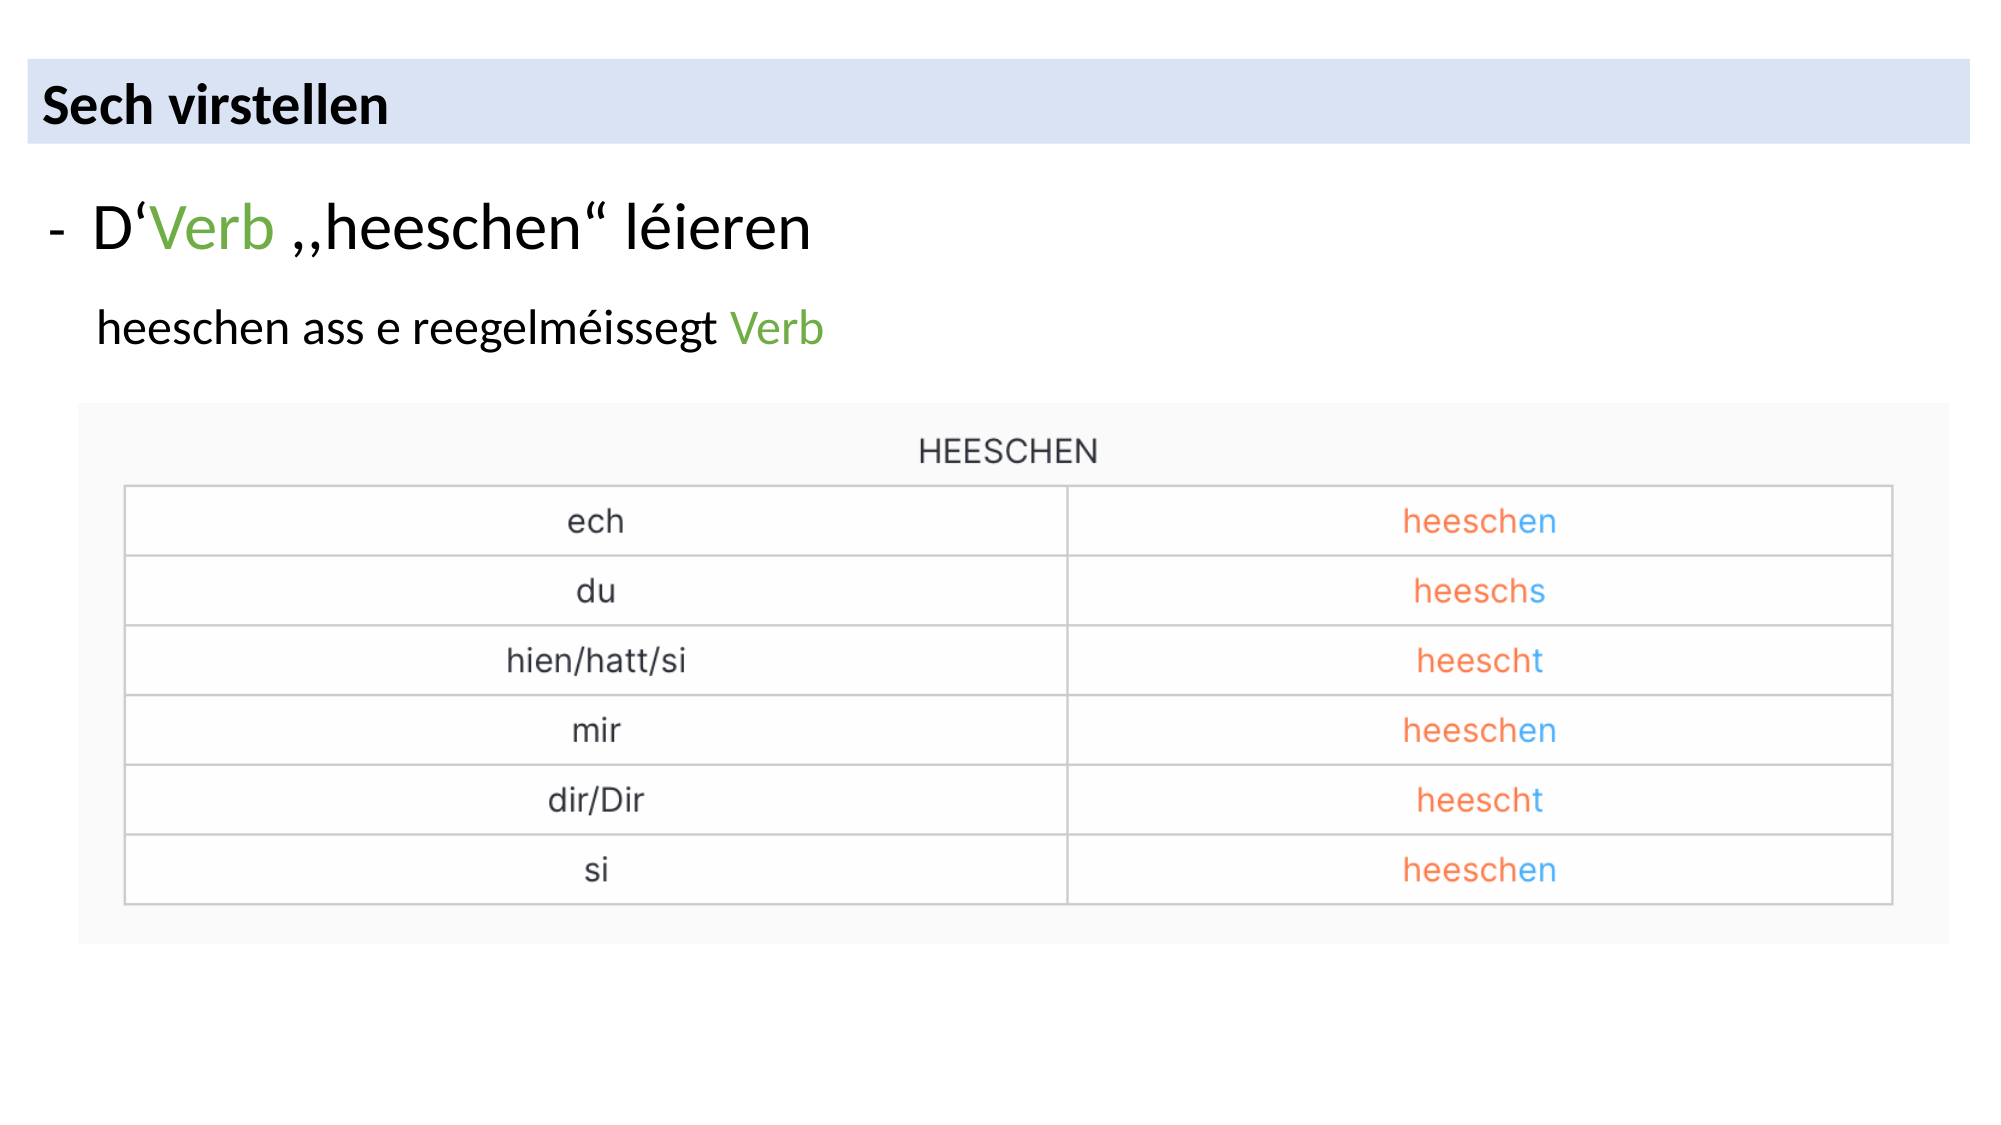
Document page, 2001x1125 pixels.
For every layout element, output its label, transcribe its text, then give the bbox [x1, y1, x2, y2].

text_box - D‘Verb ,,heeschen“ léieren [32, 144, 829, 315]
text_box heeschen ass e reegelméissegt Verb [81, 286, 841, 362]
picture [78, 403, 1950, 945]
text_box Sech virstellen [27, 58, 1970, 144]
